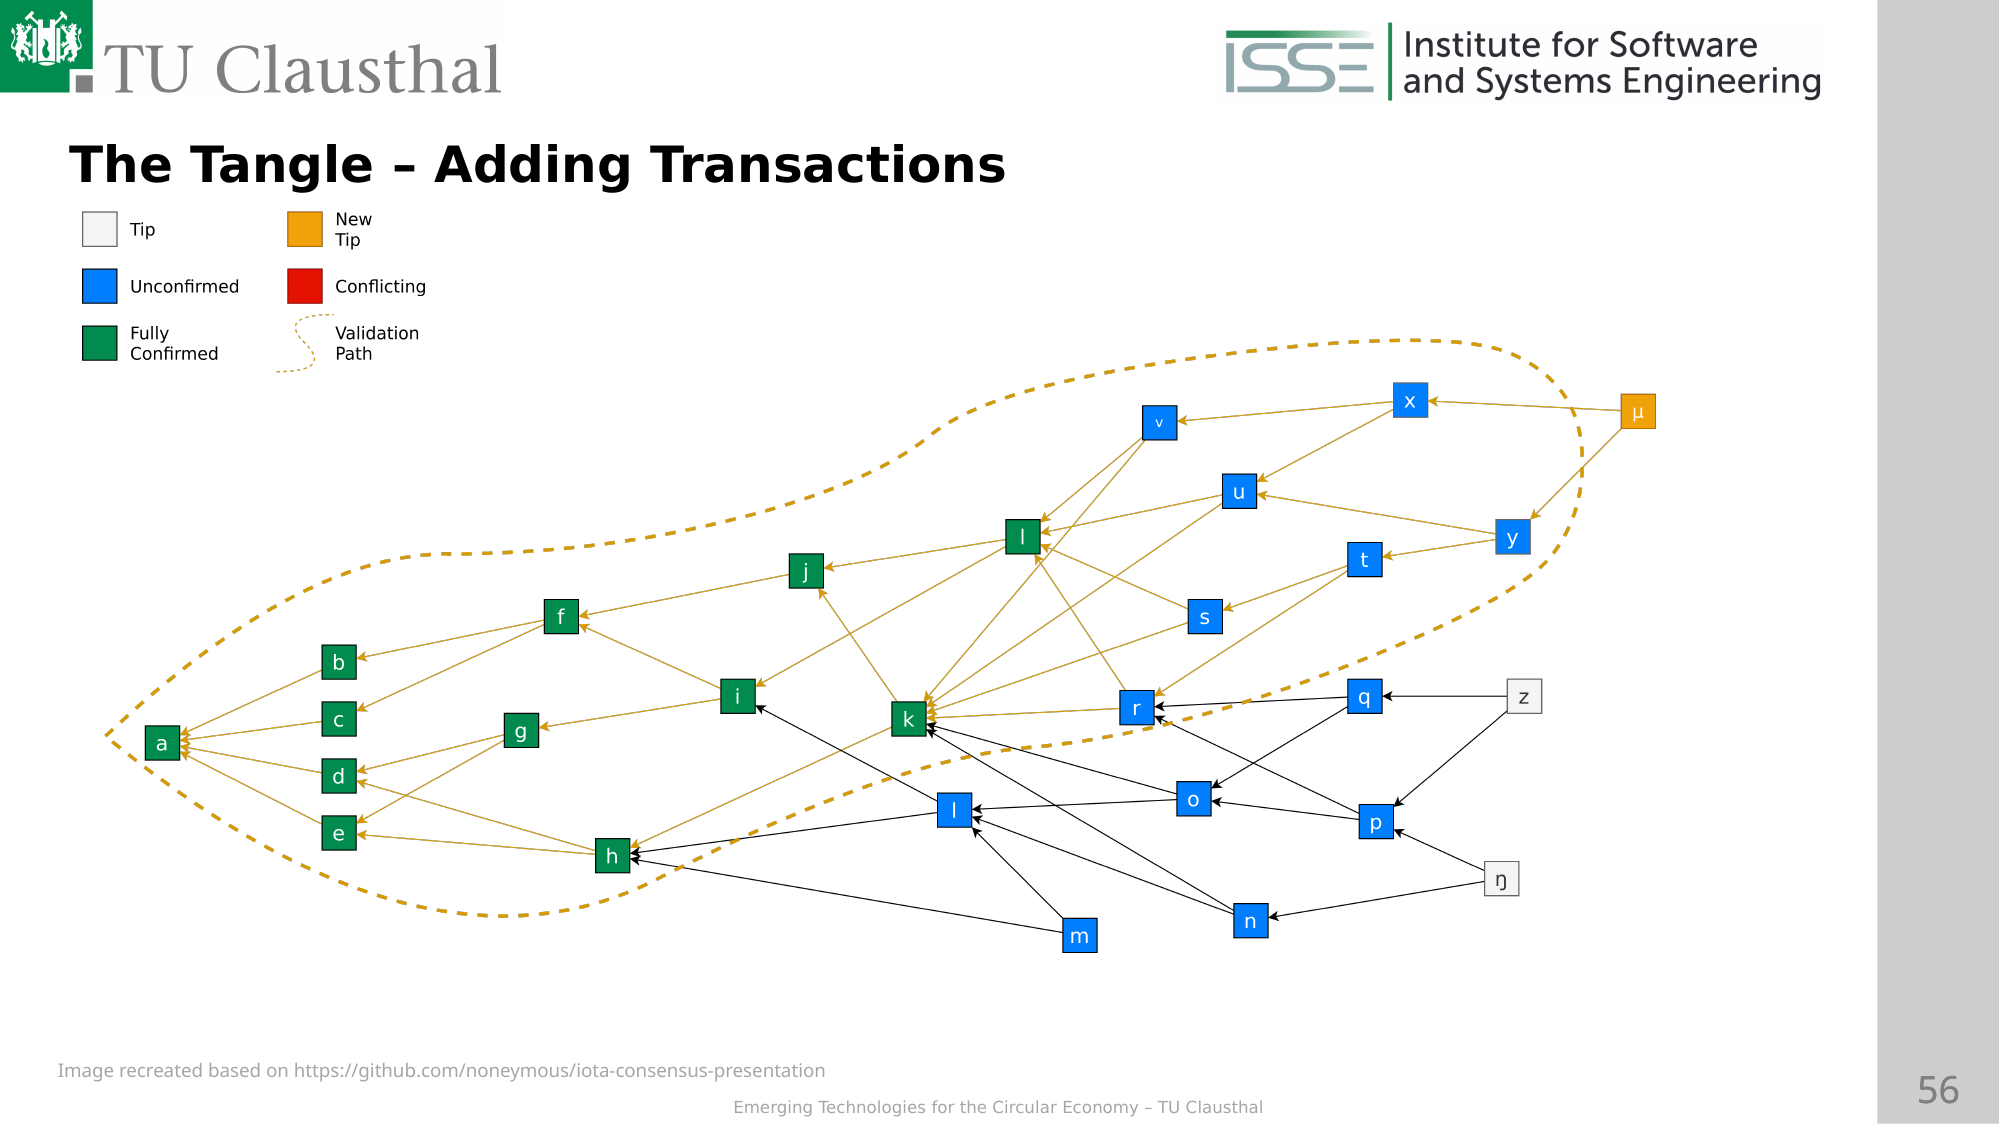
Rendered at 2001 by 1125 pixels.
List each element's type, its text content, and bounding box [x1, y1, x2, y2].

picture [1218, 22, 1826, 107]
text_box The Tangle – Adding Transactions [55, 125, 1818, 207]
picture [82, 208, 1656, 953]
picture [0, 0, 501, 93]
text_box Image recreated based on https://github.com/noneymous/iota-consensus-presentation [43, 1051, 1521, 1089]
